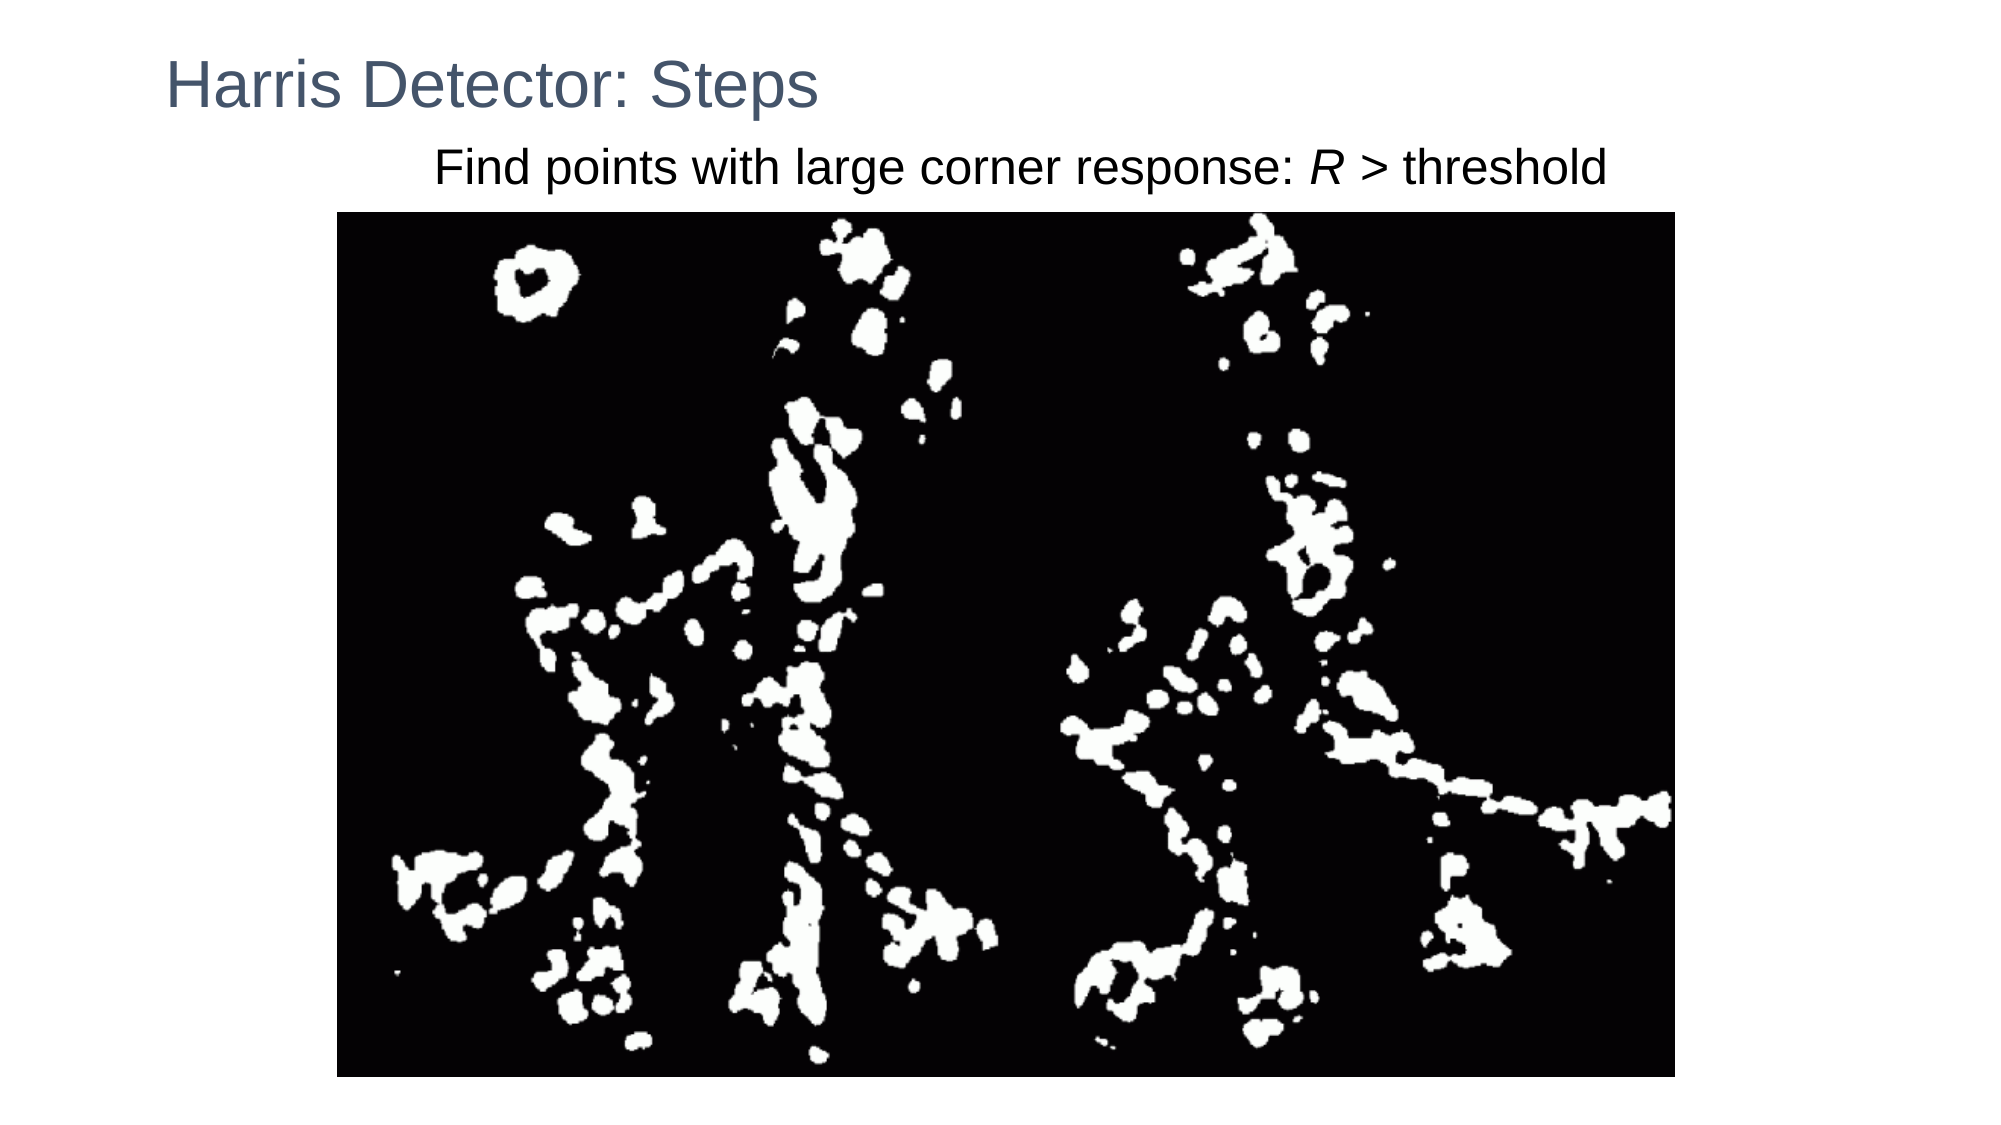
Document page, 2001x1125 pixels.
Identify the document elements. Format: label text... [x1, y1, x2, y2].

text_box Find points with large corner response: R > threshold [419, 127, 1624, 202]
title Harris Detector: Steps [149, 12, 1851, 151]
picture [337, 212, 1676, 1077]
